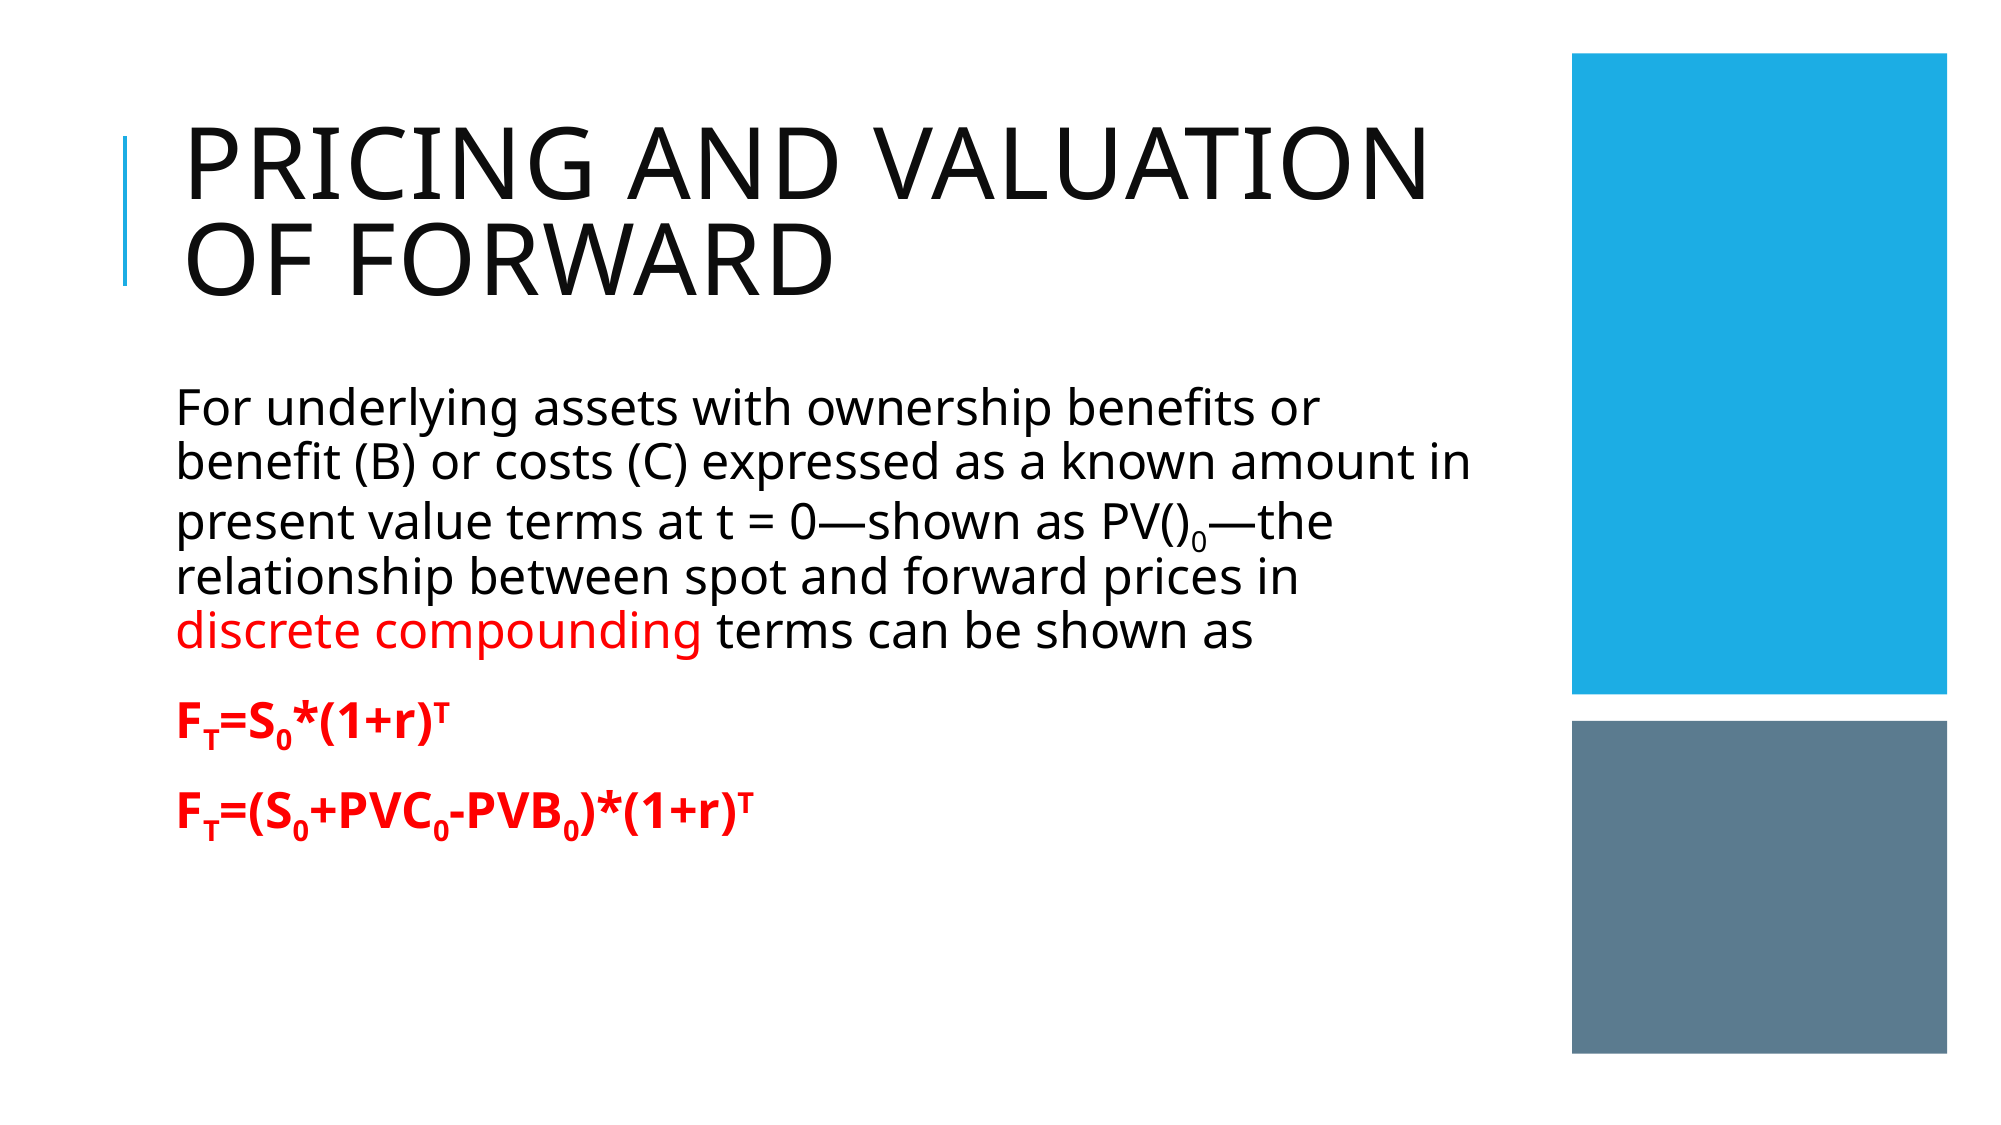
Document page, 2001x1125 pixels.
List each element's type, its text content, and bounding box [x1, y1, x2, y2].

list For underlying assets with ownership benefits or benefit (B) or costs (C) expressed as a known amount in present value terms at t = 0—shown as PV()0—the relationship between spot and forward prices in discrete compounding terms can be shown as FT=S0*(1+r)T FT=(S0+PVC0-PVB0)*(1+r)T [168, 375, 1484, 1035]
text_box [1571, 720, 1948, 1055]
title Pricing and valuation of forward [168, 96, 1484, 342]
text_box [1571, 52, 1948, 696]
